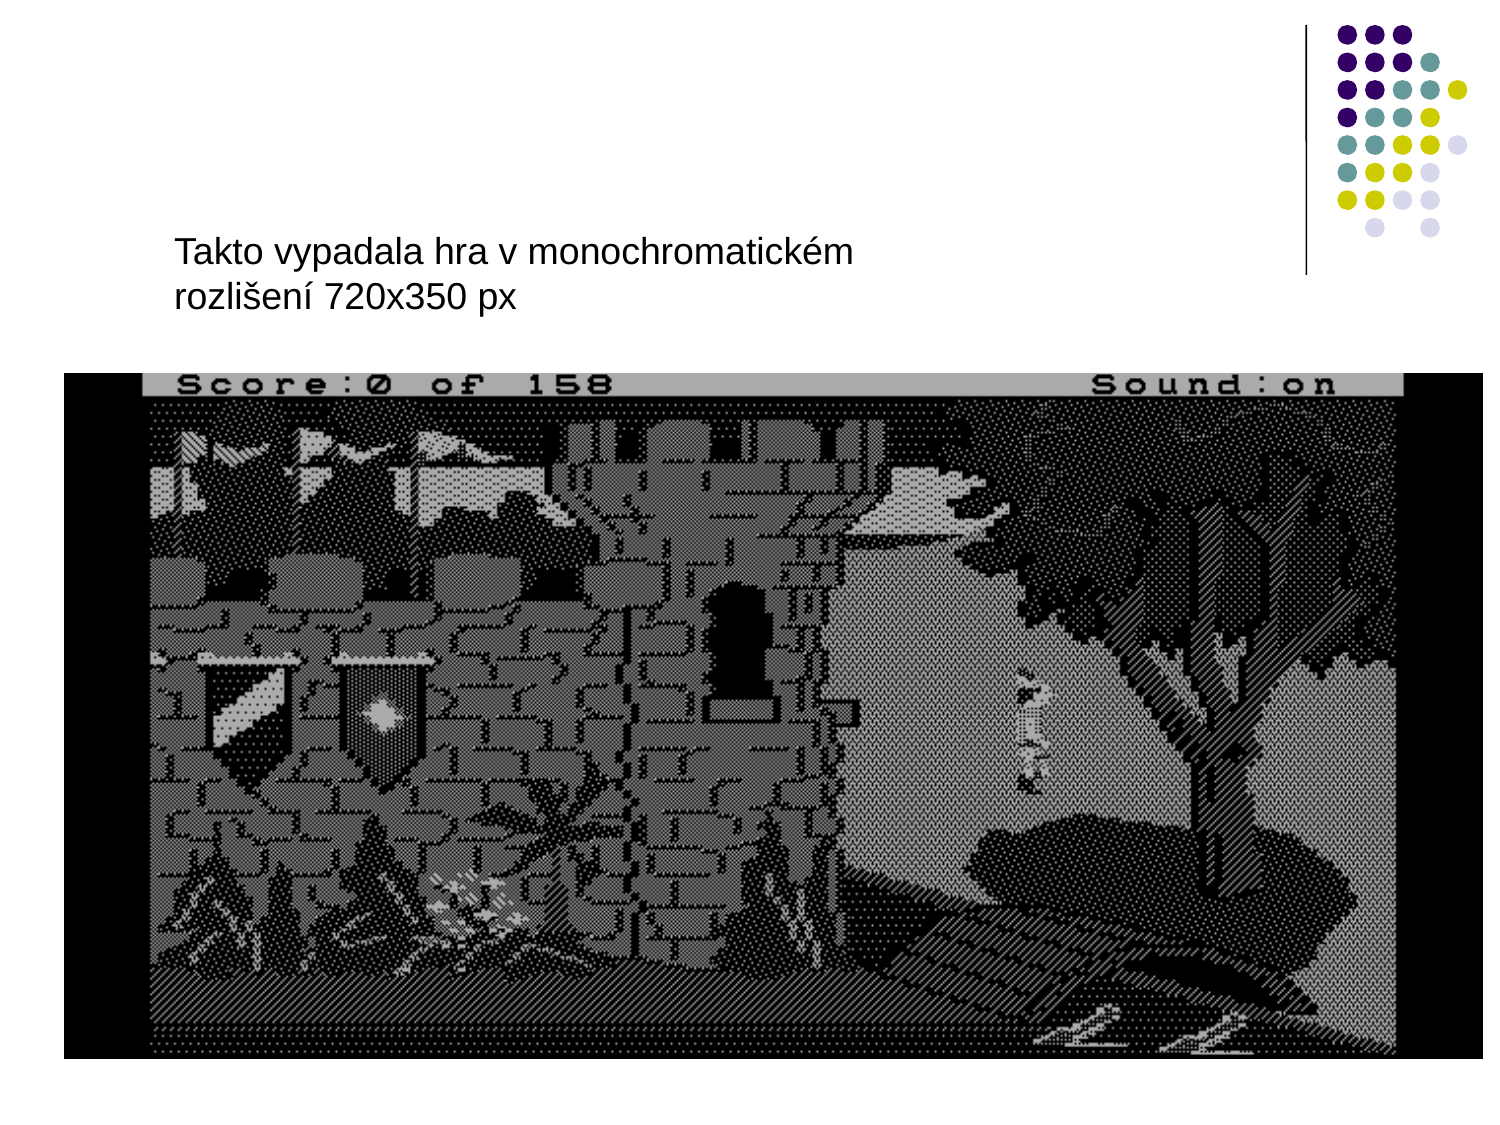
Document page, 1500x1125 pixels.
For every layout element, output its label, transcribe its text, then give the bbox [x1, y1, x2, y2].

picture [64, 373, 1483, 1059]
text_box Takto vypadala hra v monochromatickém rozlišení 720x350 px [159, 219, 1010, 325]
